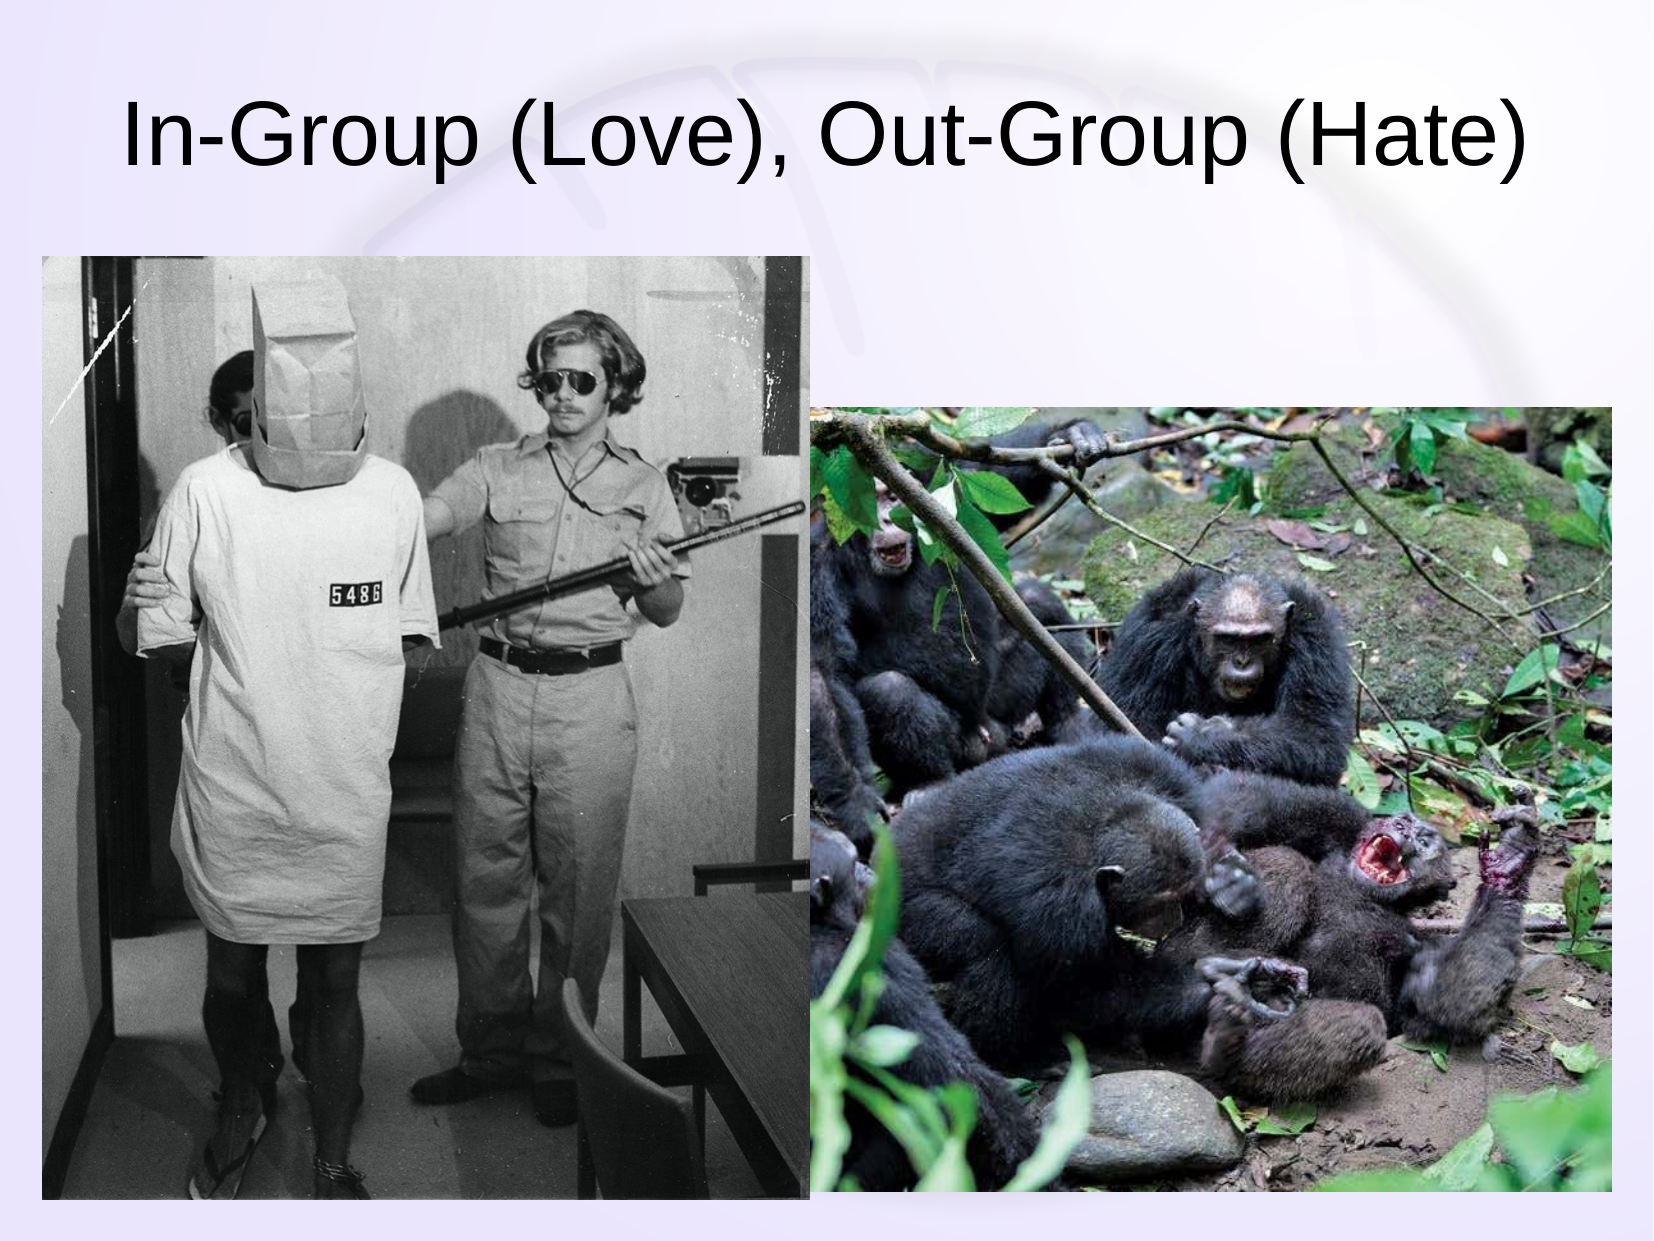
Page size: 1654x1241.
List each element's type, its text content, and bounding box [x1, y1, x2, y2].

picture [0, 0, 1654, 1241]
title In-Group (Love), Out-Group (Hate) [82, 49, 1571, 221]
